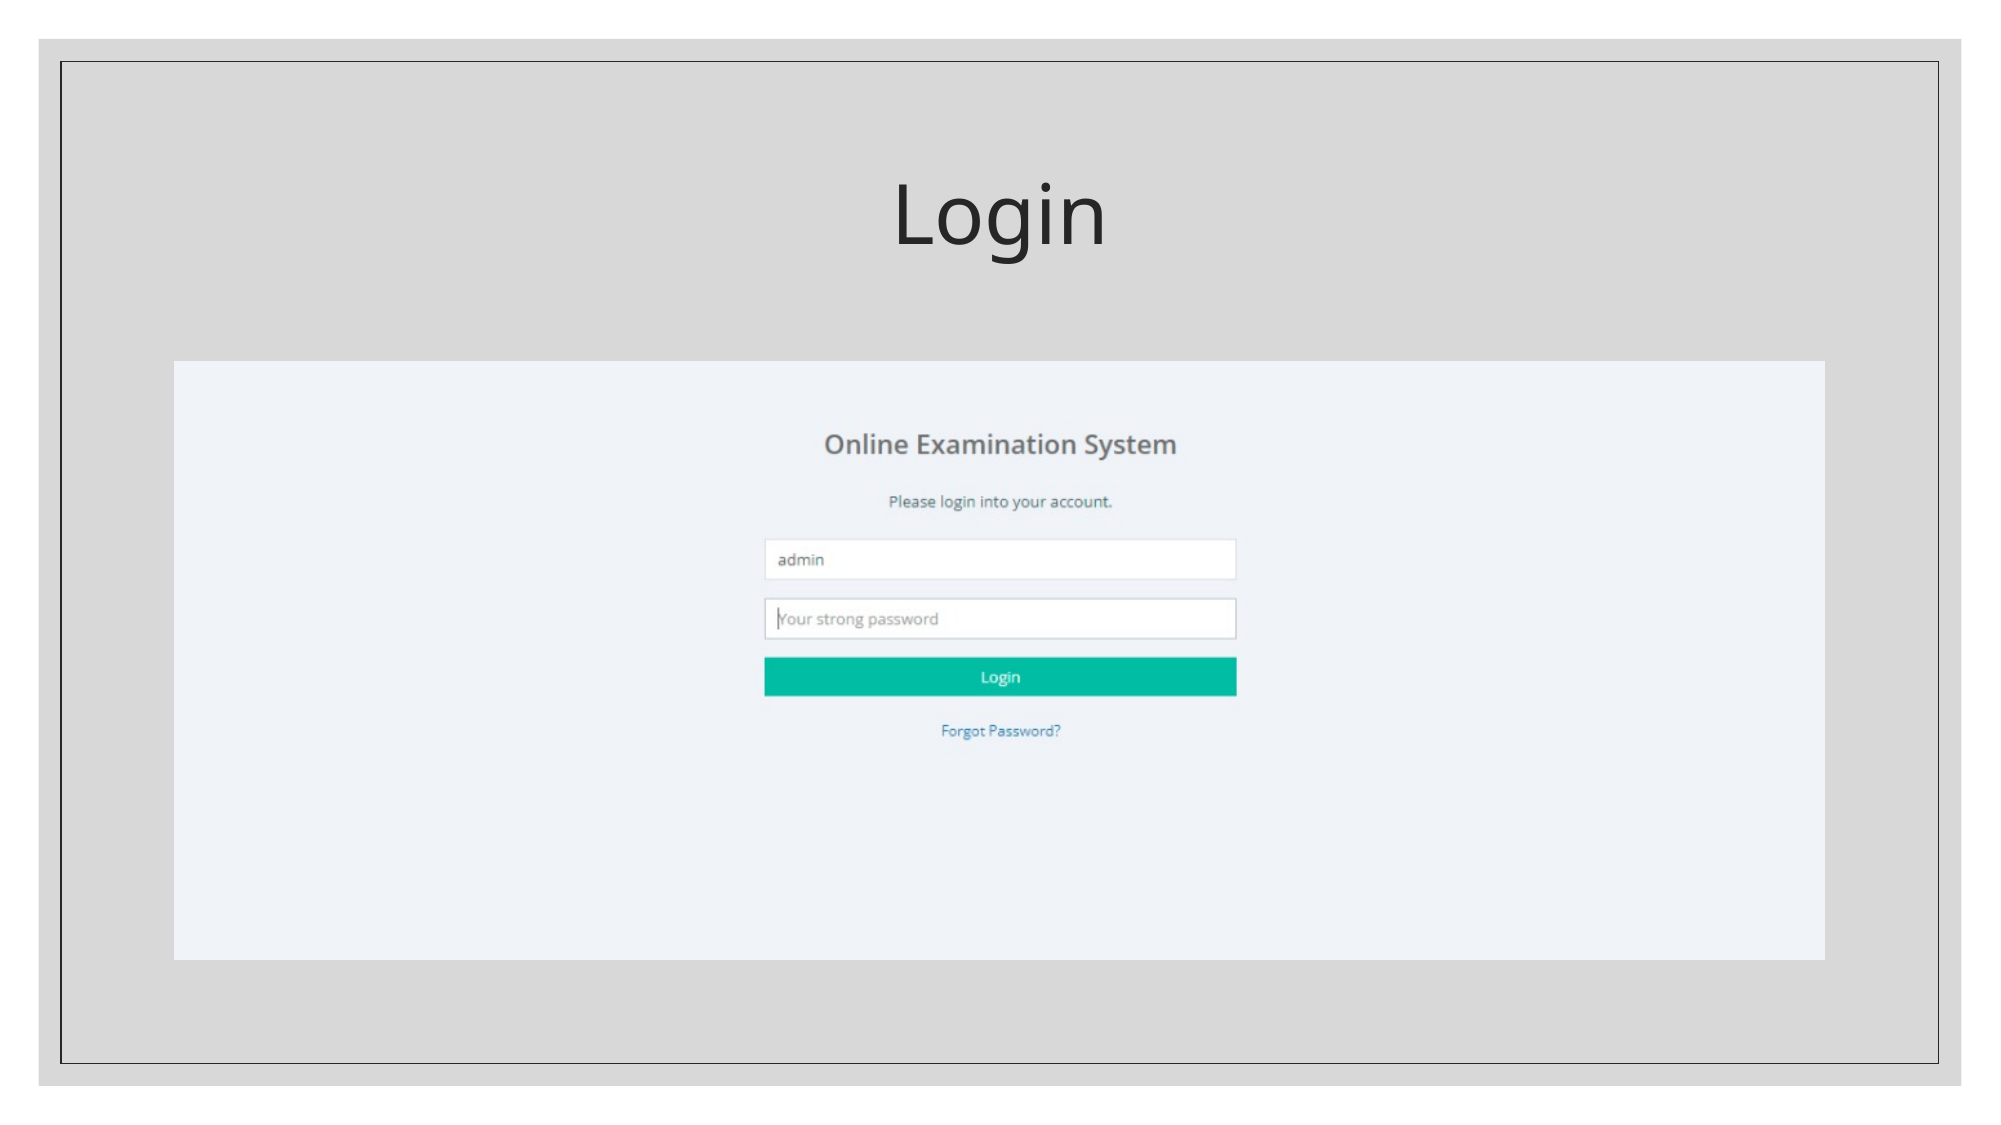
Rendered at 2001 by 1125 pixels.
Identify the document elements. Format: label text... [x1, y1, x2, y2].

title Login [174, 105, 1825, 331]
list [174, 361, 1825, 960]
